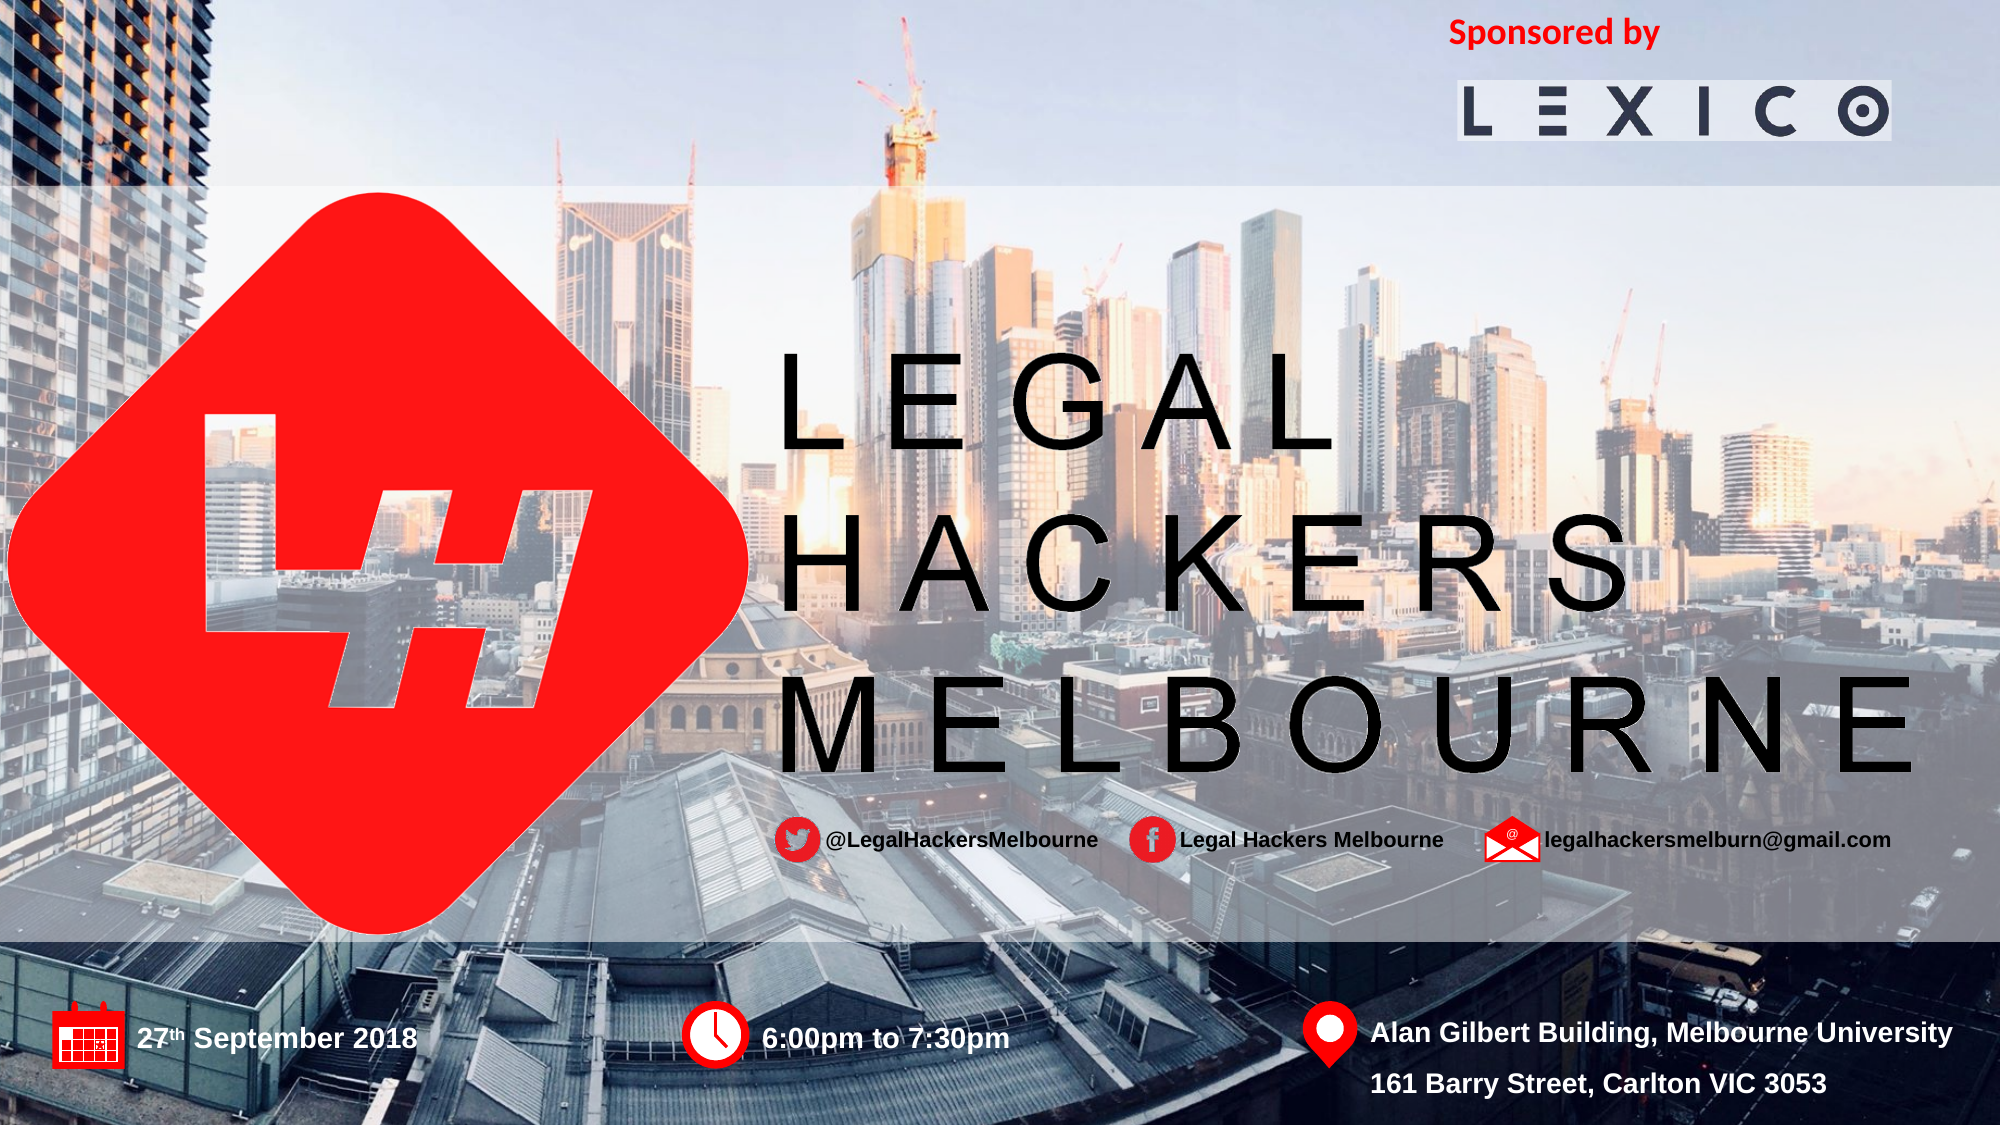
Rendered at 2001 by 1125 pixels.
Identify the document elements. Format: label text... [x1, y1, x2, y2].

picture [0, 0, 2000, 1125]
list 6:00pm to 7:30pm [747, 1010, 1246, 1069]
list 27th September 2018 [121, 1010, 620, 1069]
list Alan Gilbert Building, Melbourne University 161 Barry Street, Carlton VIC 3053 [1355, 1010, 2000, 1108]
